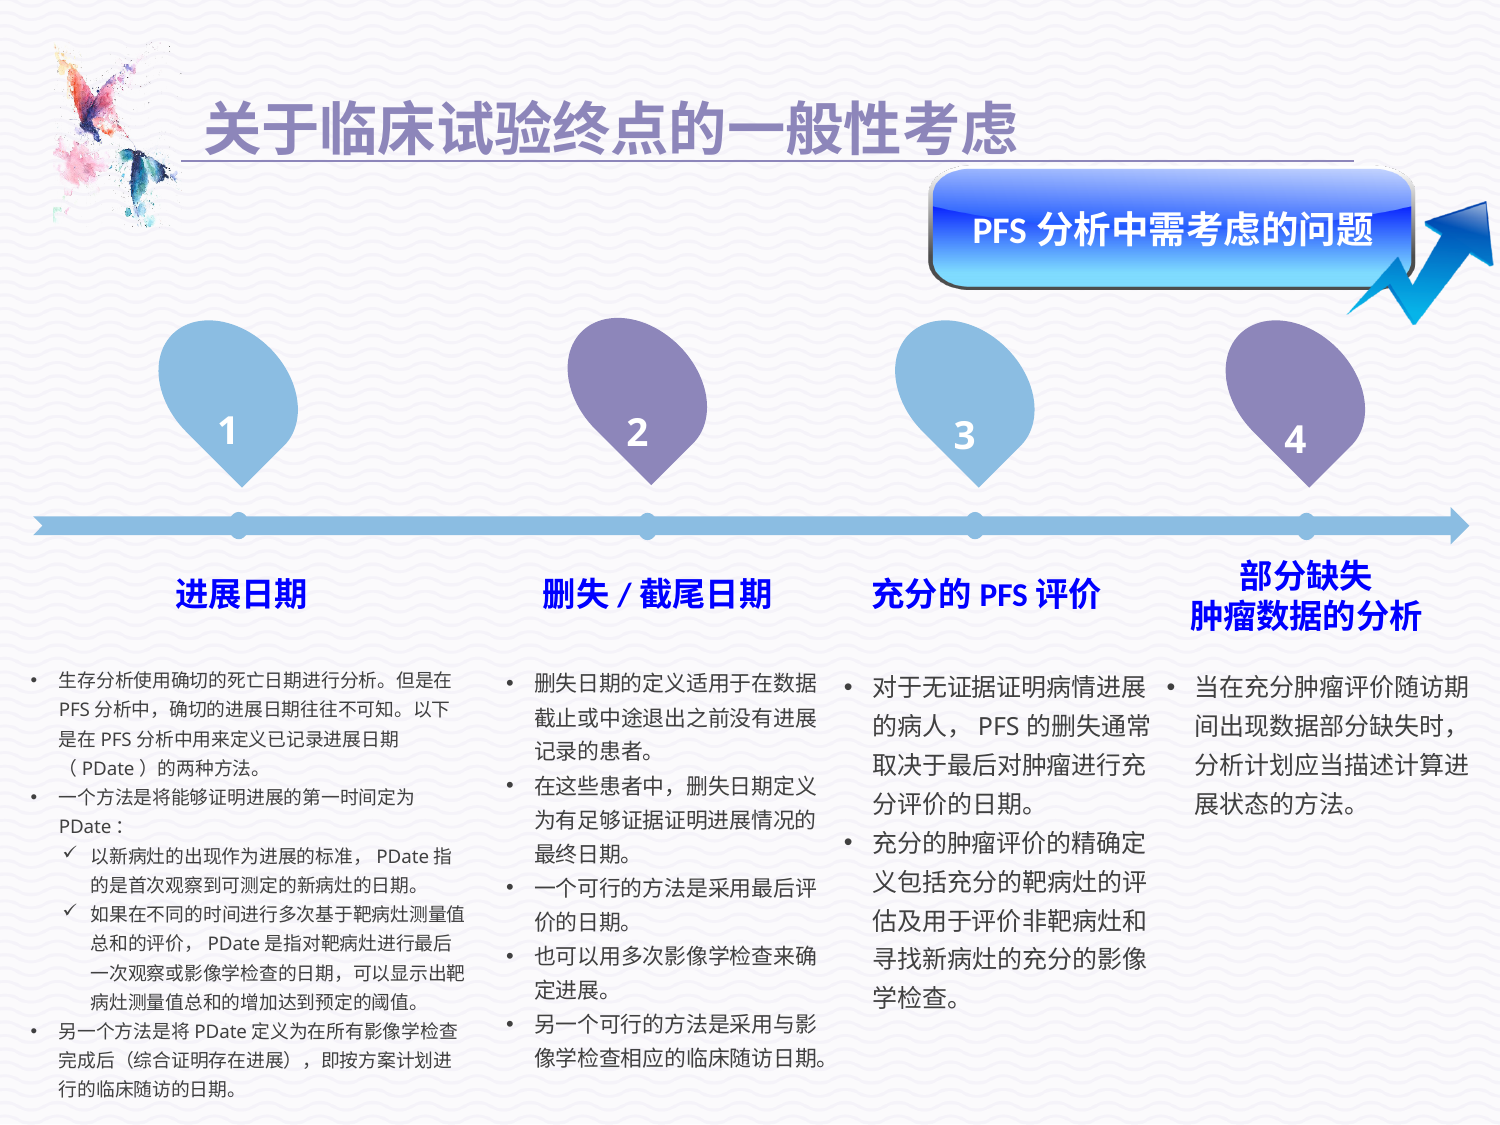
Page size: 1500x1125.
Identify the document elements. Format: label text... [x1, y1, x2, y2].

text_box [984, 514, 1298, 538]
text_box 删失/截尾日期 [531, 567, 784, 619]
text_box [1294, 510, 1319, 543]
text_box 充分的PFS评价 [860, 567, 1114, 619]
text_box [905, 310, 1025, 470]
text_box [635, 510, 660, 543]
text_box 对于无证据证明病情进展的病人，PFS的删失通常取决于最后对肿瘤进行充分评价的日期。 充分的肿瘤评价的精确定义包括充分的靶病灶的评估及用于评价非靶病灶和寻找新病灶的充分的影像学检查。 [832, 656, 1174, 1019]
text_box [31, 514, 230, 538]
text_box [656, 514, 966, 538]
text_box 生存分析使用确切的死亡日期进行分析。但是在PFS分析中，确切的进展日期往往不可知。以下是在PFS分析中用来定义已记录进展日期（PDate）的两种方法。 一个方法是将能够证明进展的第一时间定为PDate： 以新病灶的出现作为进展的标准，PDate指的是首次观察到可测定的新病灶的日期。 如果在不同的时间进行多次基于靶病灶测量值总和的评价，PDate是指对靶病灶进行最后一次观察或影像学检查的日期，可以显示出靶病灶测量值总和的增加达到预定的阈值。 另一个方法是将PDate定义为在所有影像学检查完成后（综合证明存在进展），即按方案计划进行的临床随访的日期。 [19, 656, 481, 1125]
text_box 删失日期的定义适用于在数据截止或中途退出之前没有进展记录的患者。 在这些患者中，删失日期定义为有足够证据证明进展情况的最终日期。 一个可行的方法是采用最后评价的日期。 也可以用多次影像学检查来确定进展。 另一个可行的方法是采用与影像学检查相应的临床随访日期。 [494, 656, 833, 1077]
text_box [1235, 310, 1355, 470]
text_box 关于临床试验终点的一般性考虑 [203, 91, 1072, 160]
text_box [168, 310, 288, 470]
text_box [1315, 504, 1472, 547]
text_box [577, 308, 697, 467]
text_box [226, 509, 252, 542]
text_box [962, 509, 988, 542]
picture [0, 0, 1500, 1125]
text_box 部分缺失 肿瘤数据的分析 [1178, 549, 1435, 641]
text_box 进展日期 [164, 567, 320, 619]
text_box [248, 514, 639, 538]
text_box 当在充分肿瘤评价随访期间出现数据部分缺失时，分析计划应当描述计算进展状态的方法。 [1155, 656, 1500, 824]
